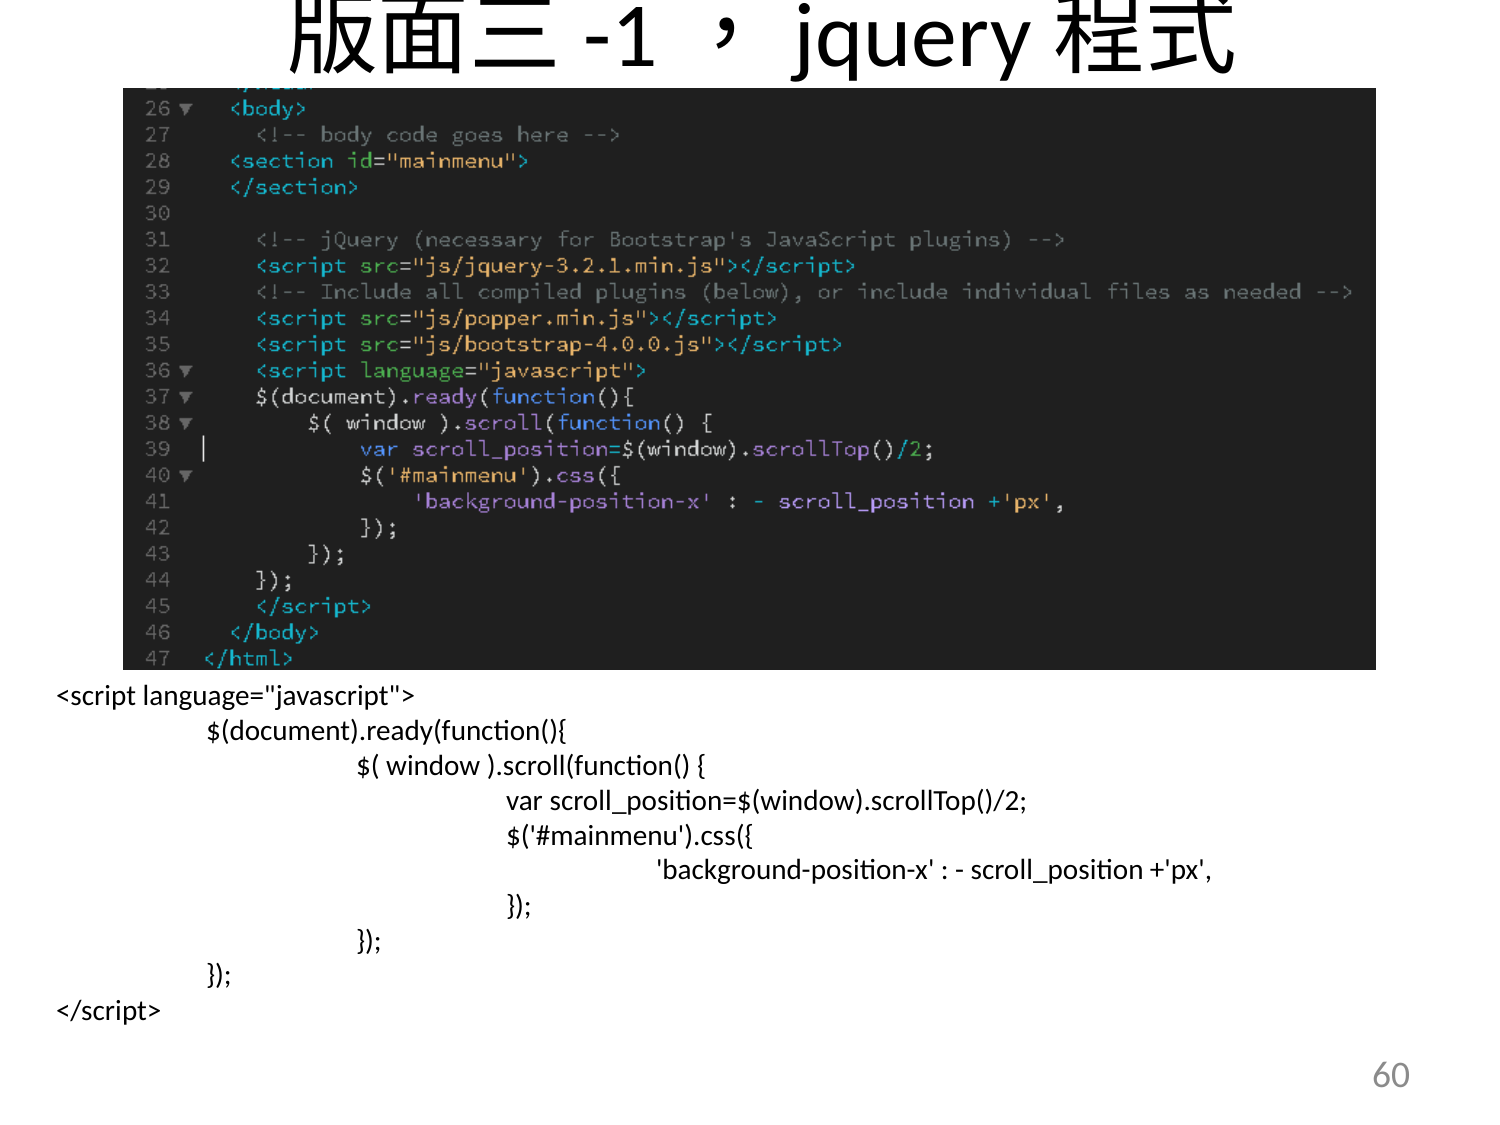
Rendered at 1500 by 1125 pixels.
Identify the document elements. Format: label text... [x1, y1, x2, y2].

text_box <script language="javascript"> $(document).ready(function(){ $( window ).scroll(function() { var scroll_position=$(window).scrollTop()/2; $('#mainmenu').css({ 'background-position-x' : - scroll_position +'px', }); }); }); </script> [41, 668, 1483, 1034]
title 版面三-1，jquery程式 [86, 0, 1437, 124]
slide_number 60 [1074, 1042, 1425, 1103]
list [123, 88, 1377, 670]
